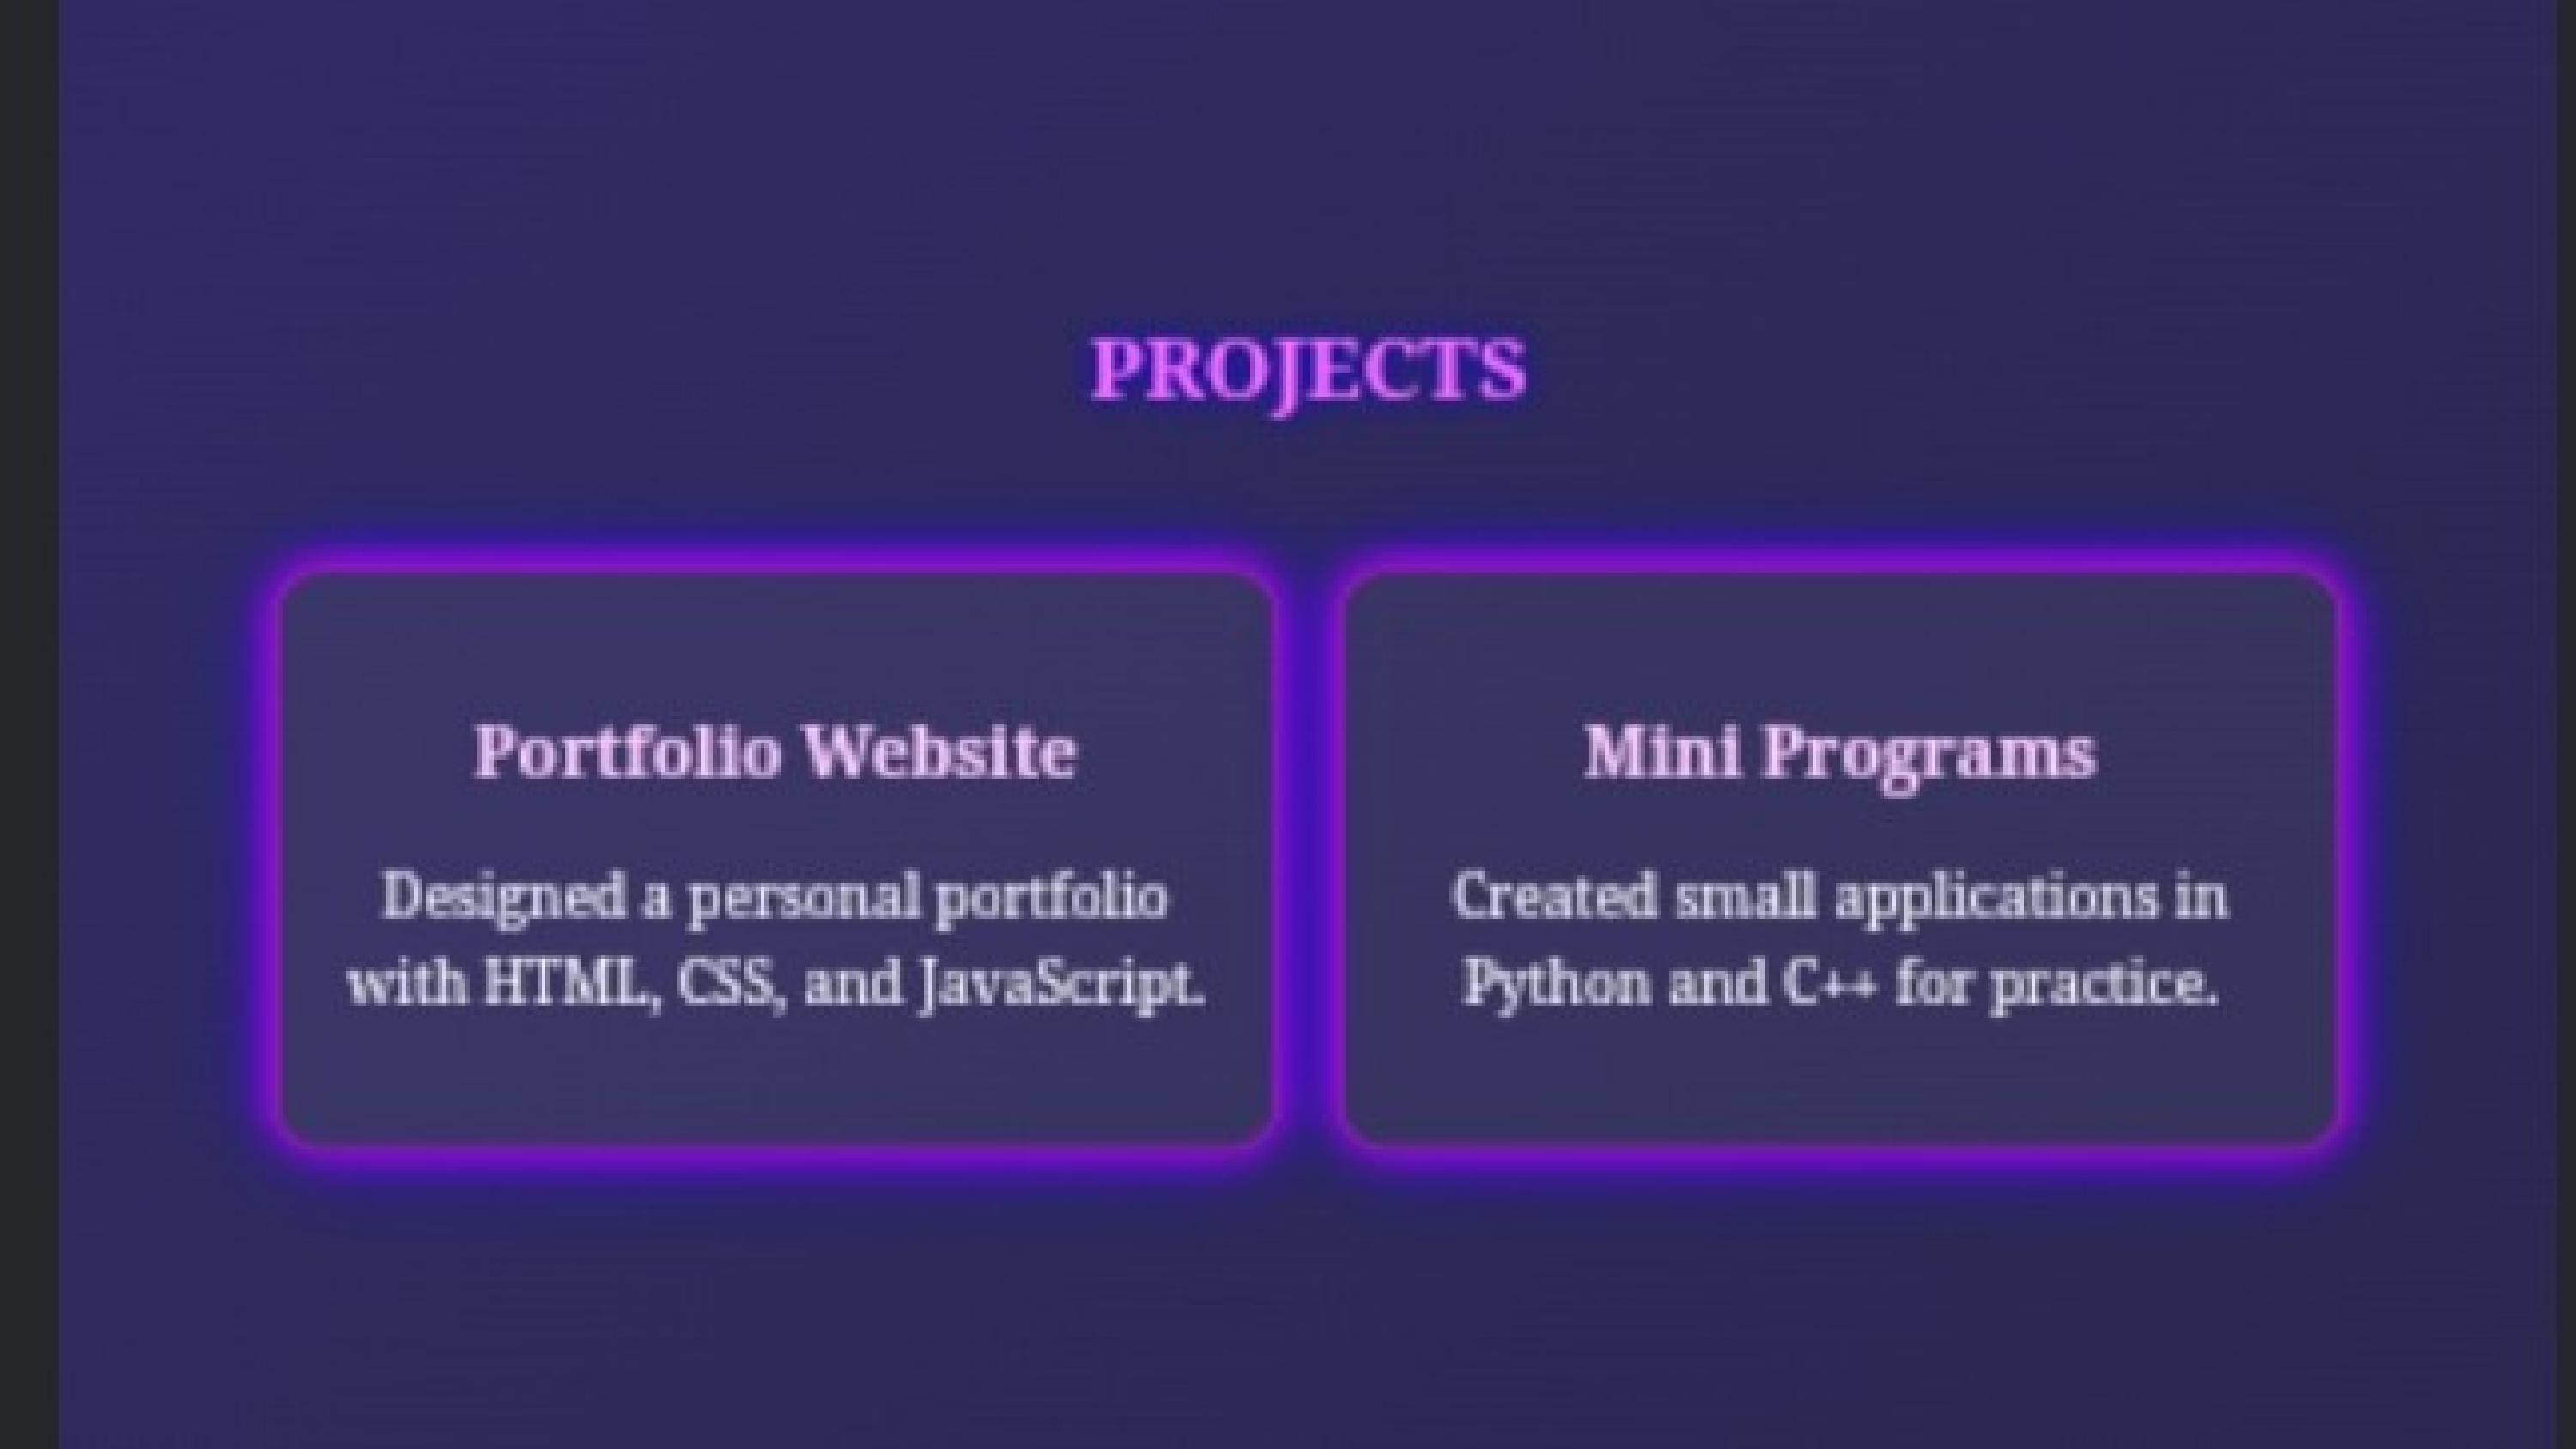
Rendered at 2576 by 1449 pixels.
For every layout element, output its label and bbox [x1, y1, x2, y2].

text_box [0, 0, 2576, 1449]
